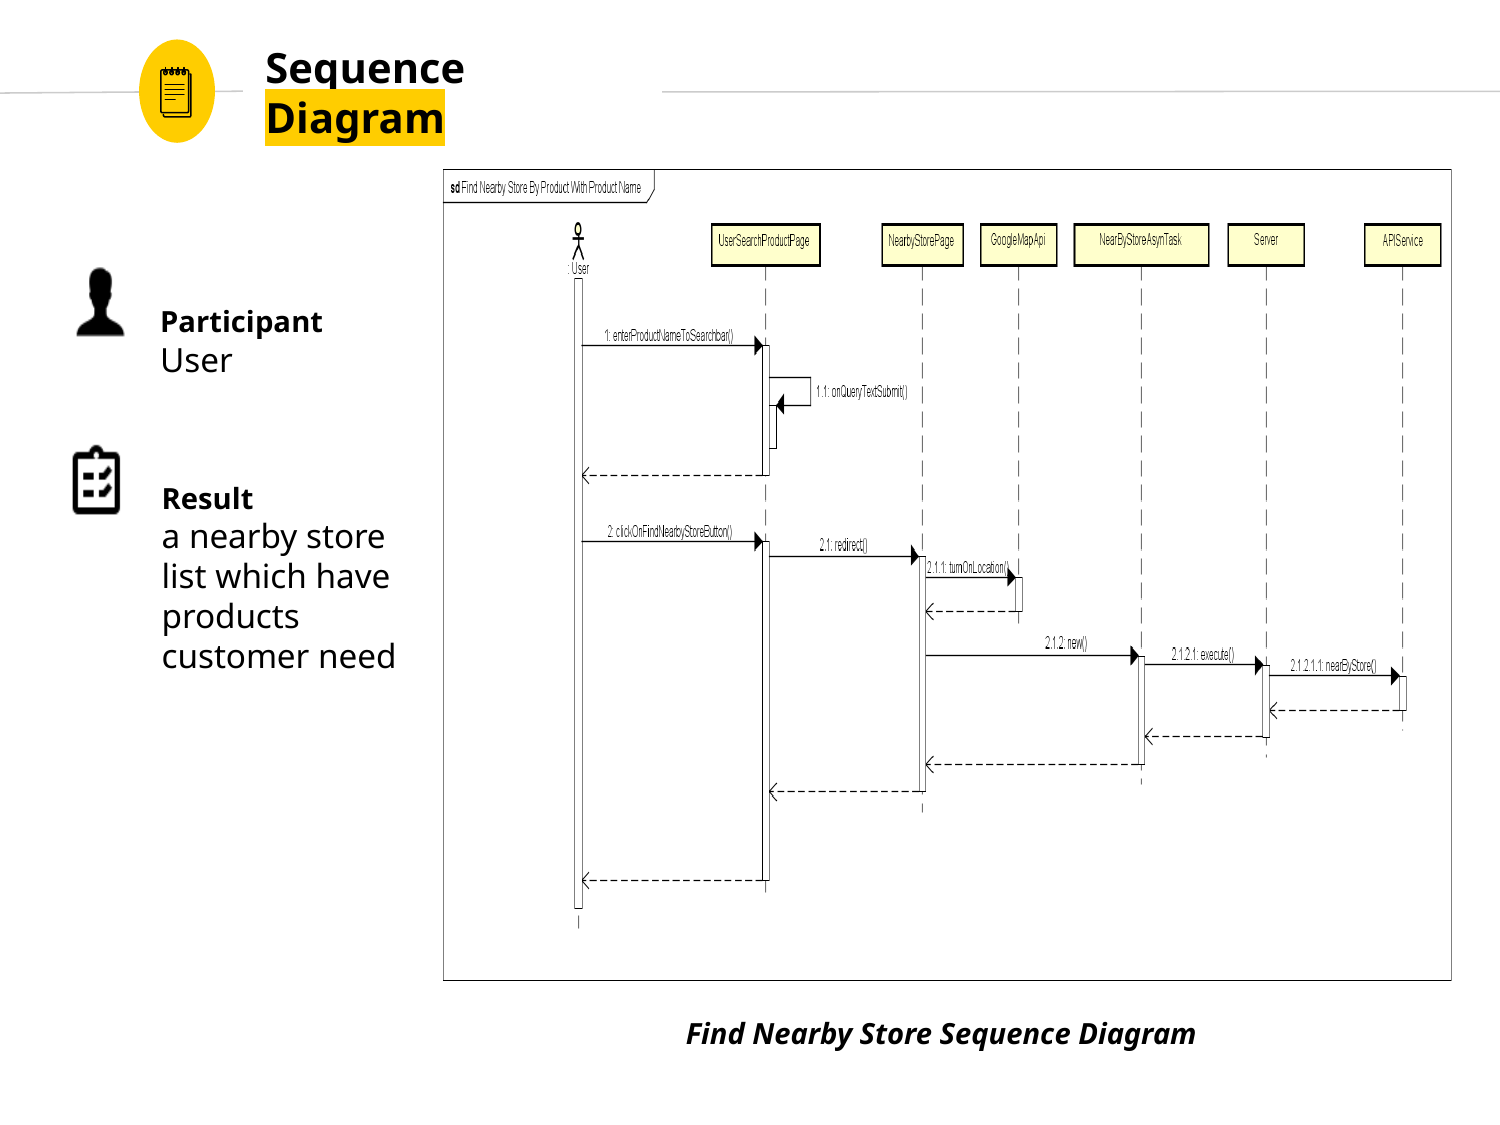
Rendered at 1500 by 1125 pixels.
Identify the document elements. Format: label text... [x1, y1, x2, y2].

text_box [139, 39, 215, 89]
text_box Participant User [145, 296, 339, 386]
text_box Find Nearby Store Sequence Diagram [671, 1008, 1223, 1058]
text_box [160, 67, 192, 117]
picture [68, 261, 132, 345]
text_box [196, 90, 244, 94]
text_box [0, 90, 155, 94]
picture [65, 441, 128, 525]
text_box Result a nearby store list which have products customer need [146, 472, 418, 683]
text_box Sequence Diagram [250, 44, 663, 140]
text_box [139, 102, 215, 143]
picture [436, 155, 1458, 994]
